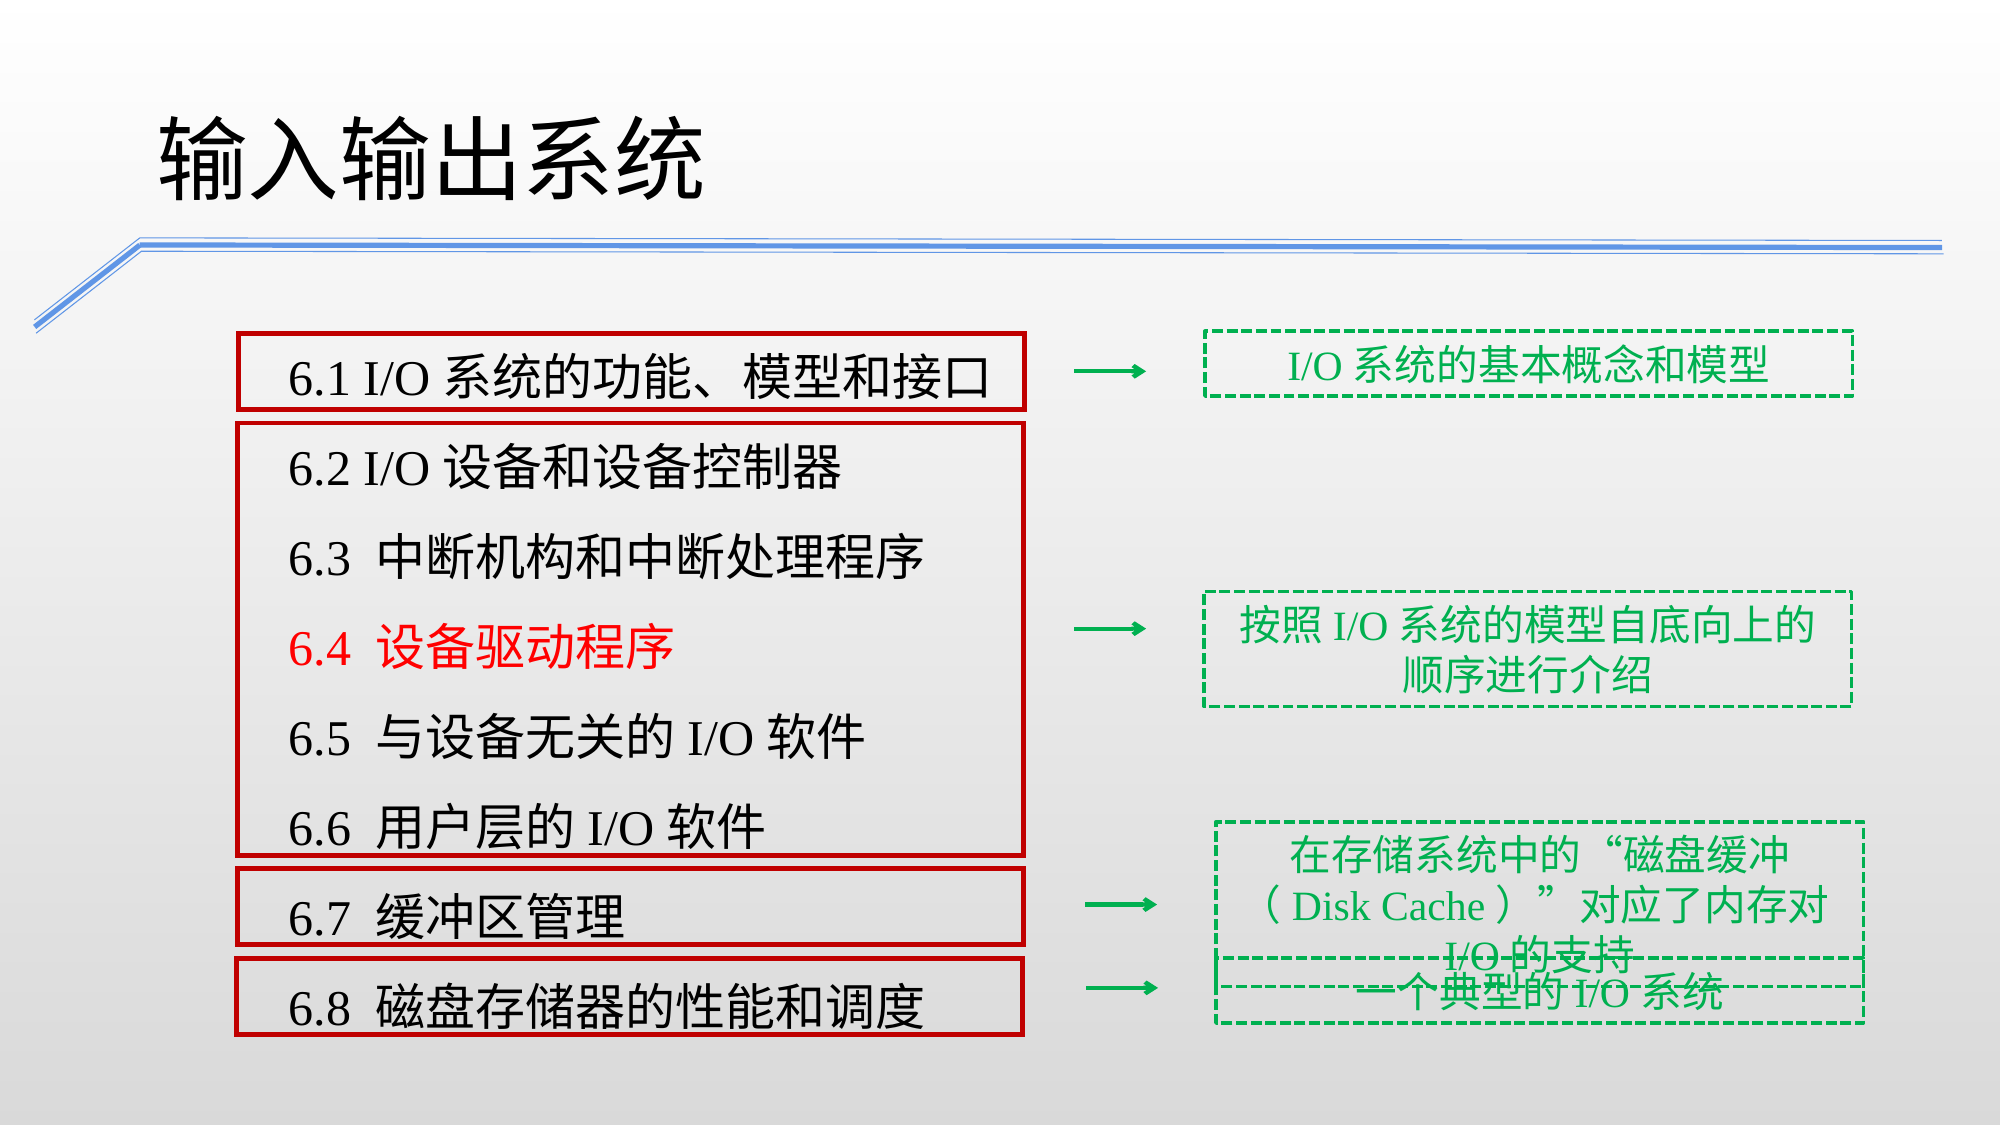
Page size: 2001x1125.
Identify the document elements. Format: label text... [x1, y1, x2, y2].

text_box [235, 957, 1023, 1035]
text_box [237, 334, 1025, 410]
text_box 在存储系统中的“磁盘缓冲（Disk Cache）”对应了内存对I/O的支持 [1216, 821, 1864, 958]
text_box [34, 237, 1942, 244]
text_box 一个典型的I/O系统 [1216, 958, 1864, 1023]
text_box I/O系统的基本概念和模型 [1205, 334, 1853, 396]
text_box 6.1 I/O系统的功能、模型和接口 6.2 I/O设备和设备控制器 6.3 中断机构和中断处理程序 6.4 设备驱动程序 6.5 与设备无关的I/O软件 6.6 用户层的I/O软件 6.7 缓冲区管理 6.8 磁盘存储器的性能和调度 [273, 307, 1992, 1125]
text_box 按照I/O系统的模型自底向上的顺序进行介绍 [1204, 591, 1852, 707]
text_box [236, 422, 1024, 856]
text_box [236, 868, 1024, 946]
text_box 输入输出系统 [141, 94, 1570, 237]
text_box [36, 251, 1944, 334]
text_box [34, 244, 1942, 327]
